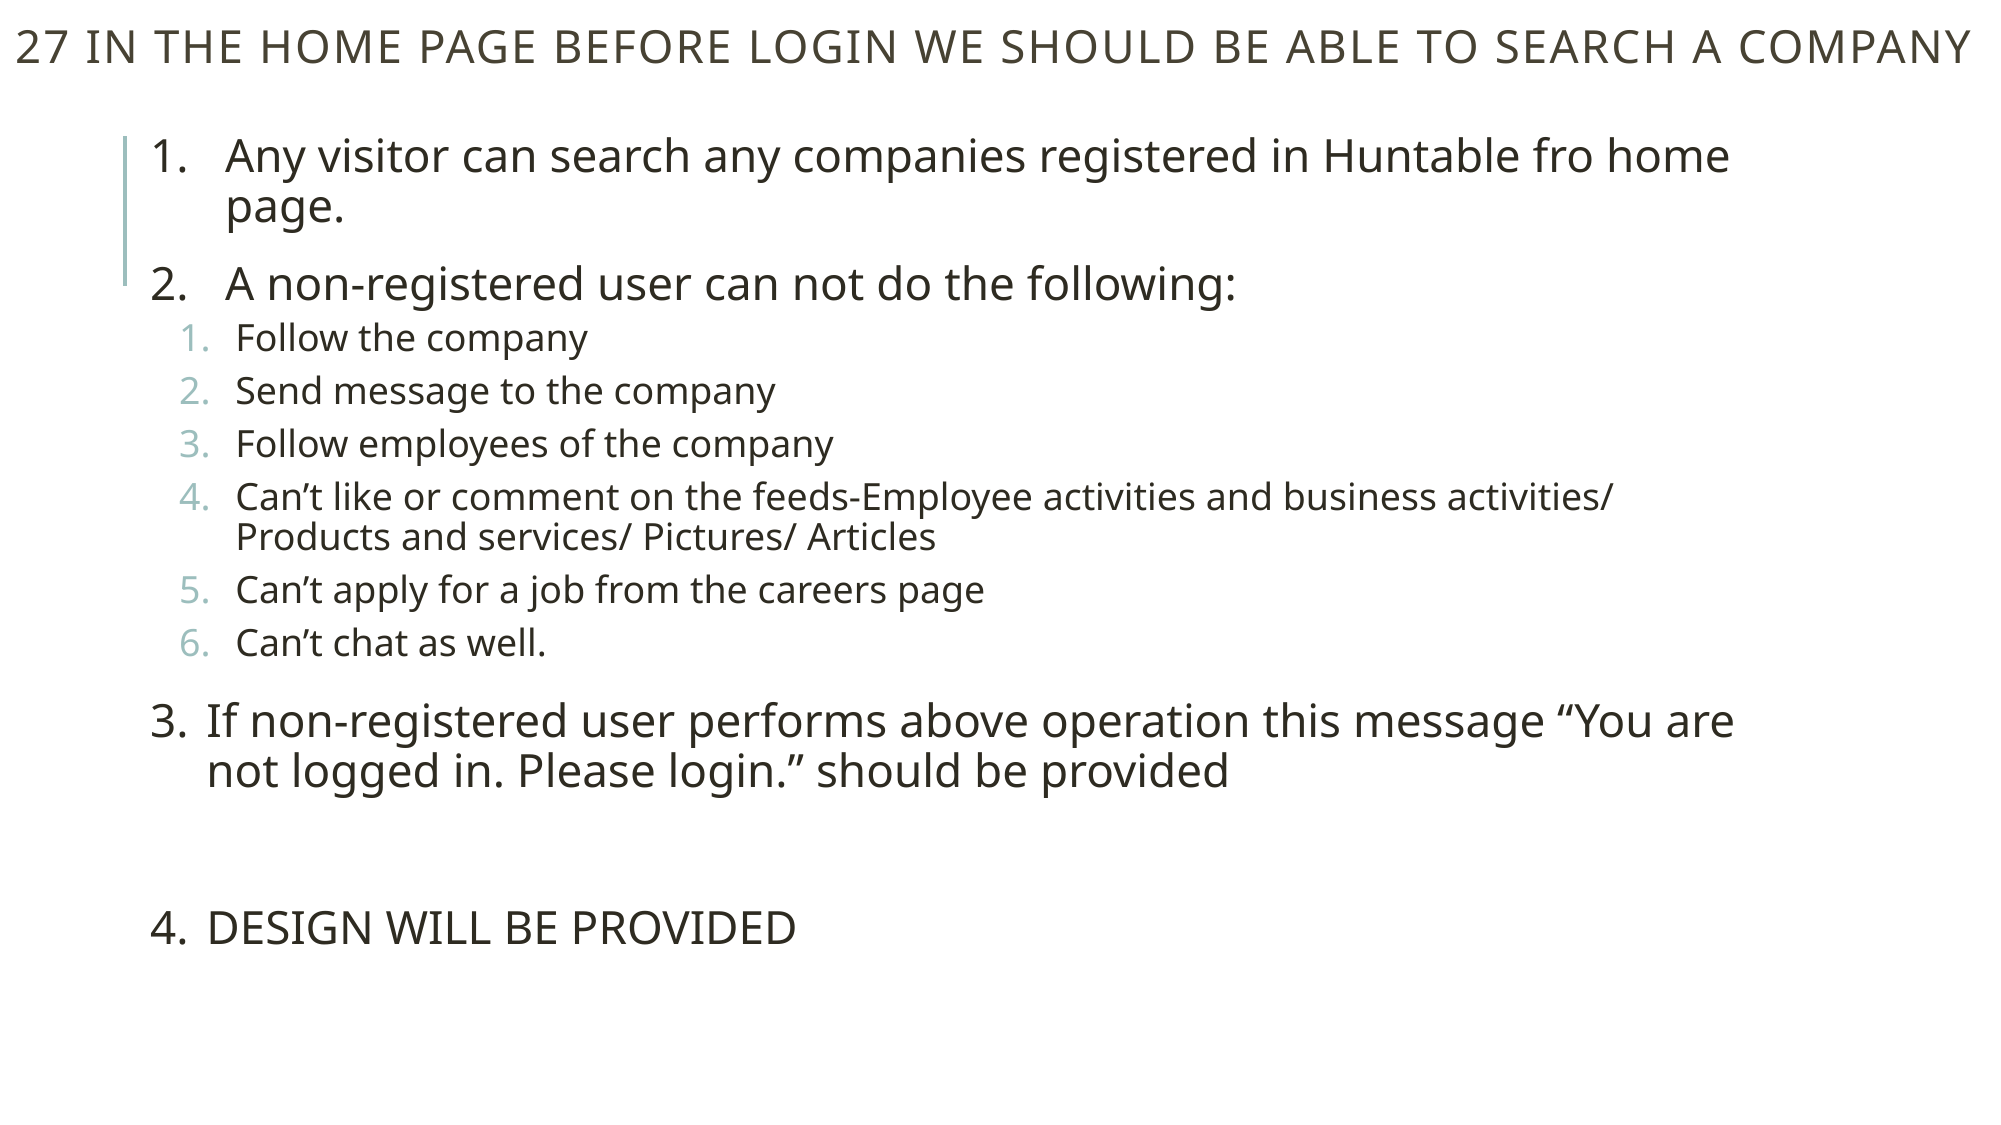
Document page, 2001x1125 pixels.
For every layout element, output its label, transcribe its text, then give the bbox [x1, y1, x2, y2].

title 27 In the home page before login we should be able to search a company [0, 0, 2000, 101]
list Any visitor can search any companies registered in Huntable fro home page. A non-registered user can not do the following: Follow the company Send message to the company Follow employees of the company Can’t like or comment on the feeds-Employee activities and business activities/ Products and services/ Pictures/ Articles Can’t apply for a job from the careers page Can’t chat as well. If non-registered user performs above operation this message “You are not logged in. Please login.” should be provided DESIGN WILL BE PROVIDED [135, 125, 1761, 1108]
